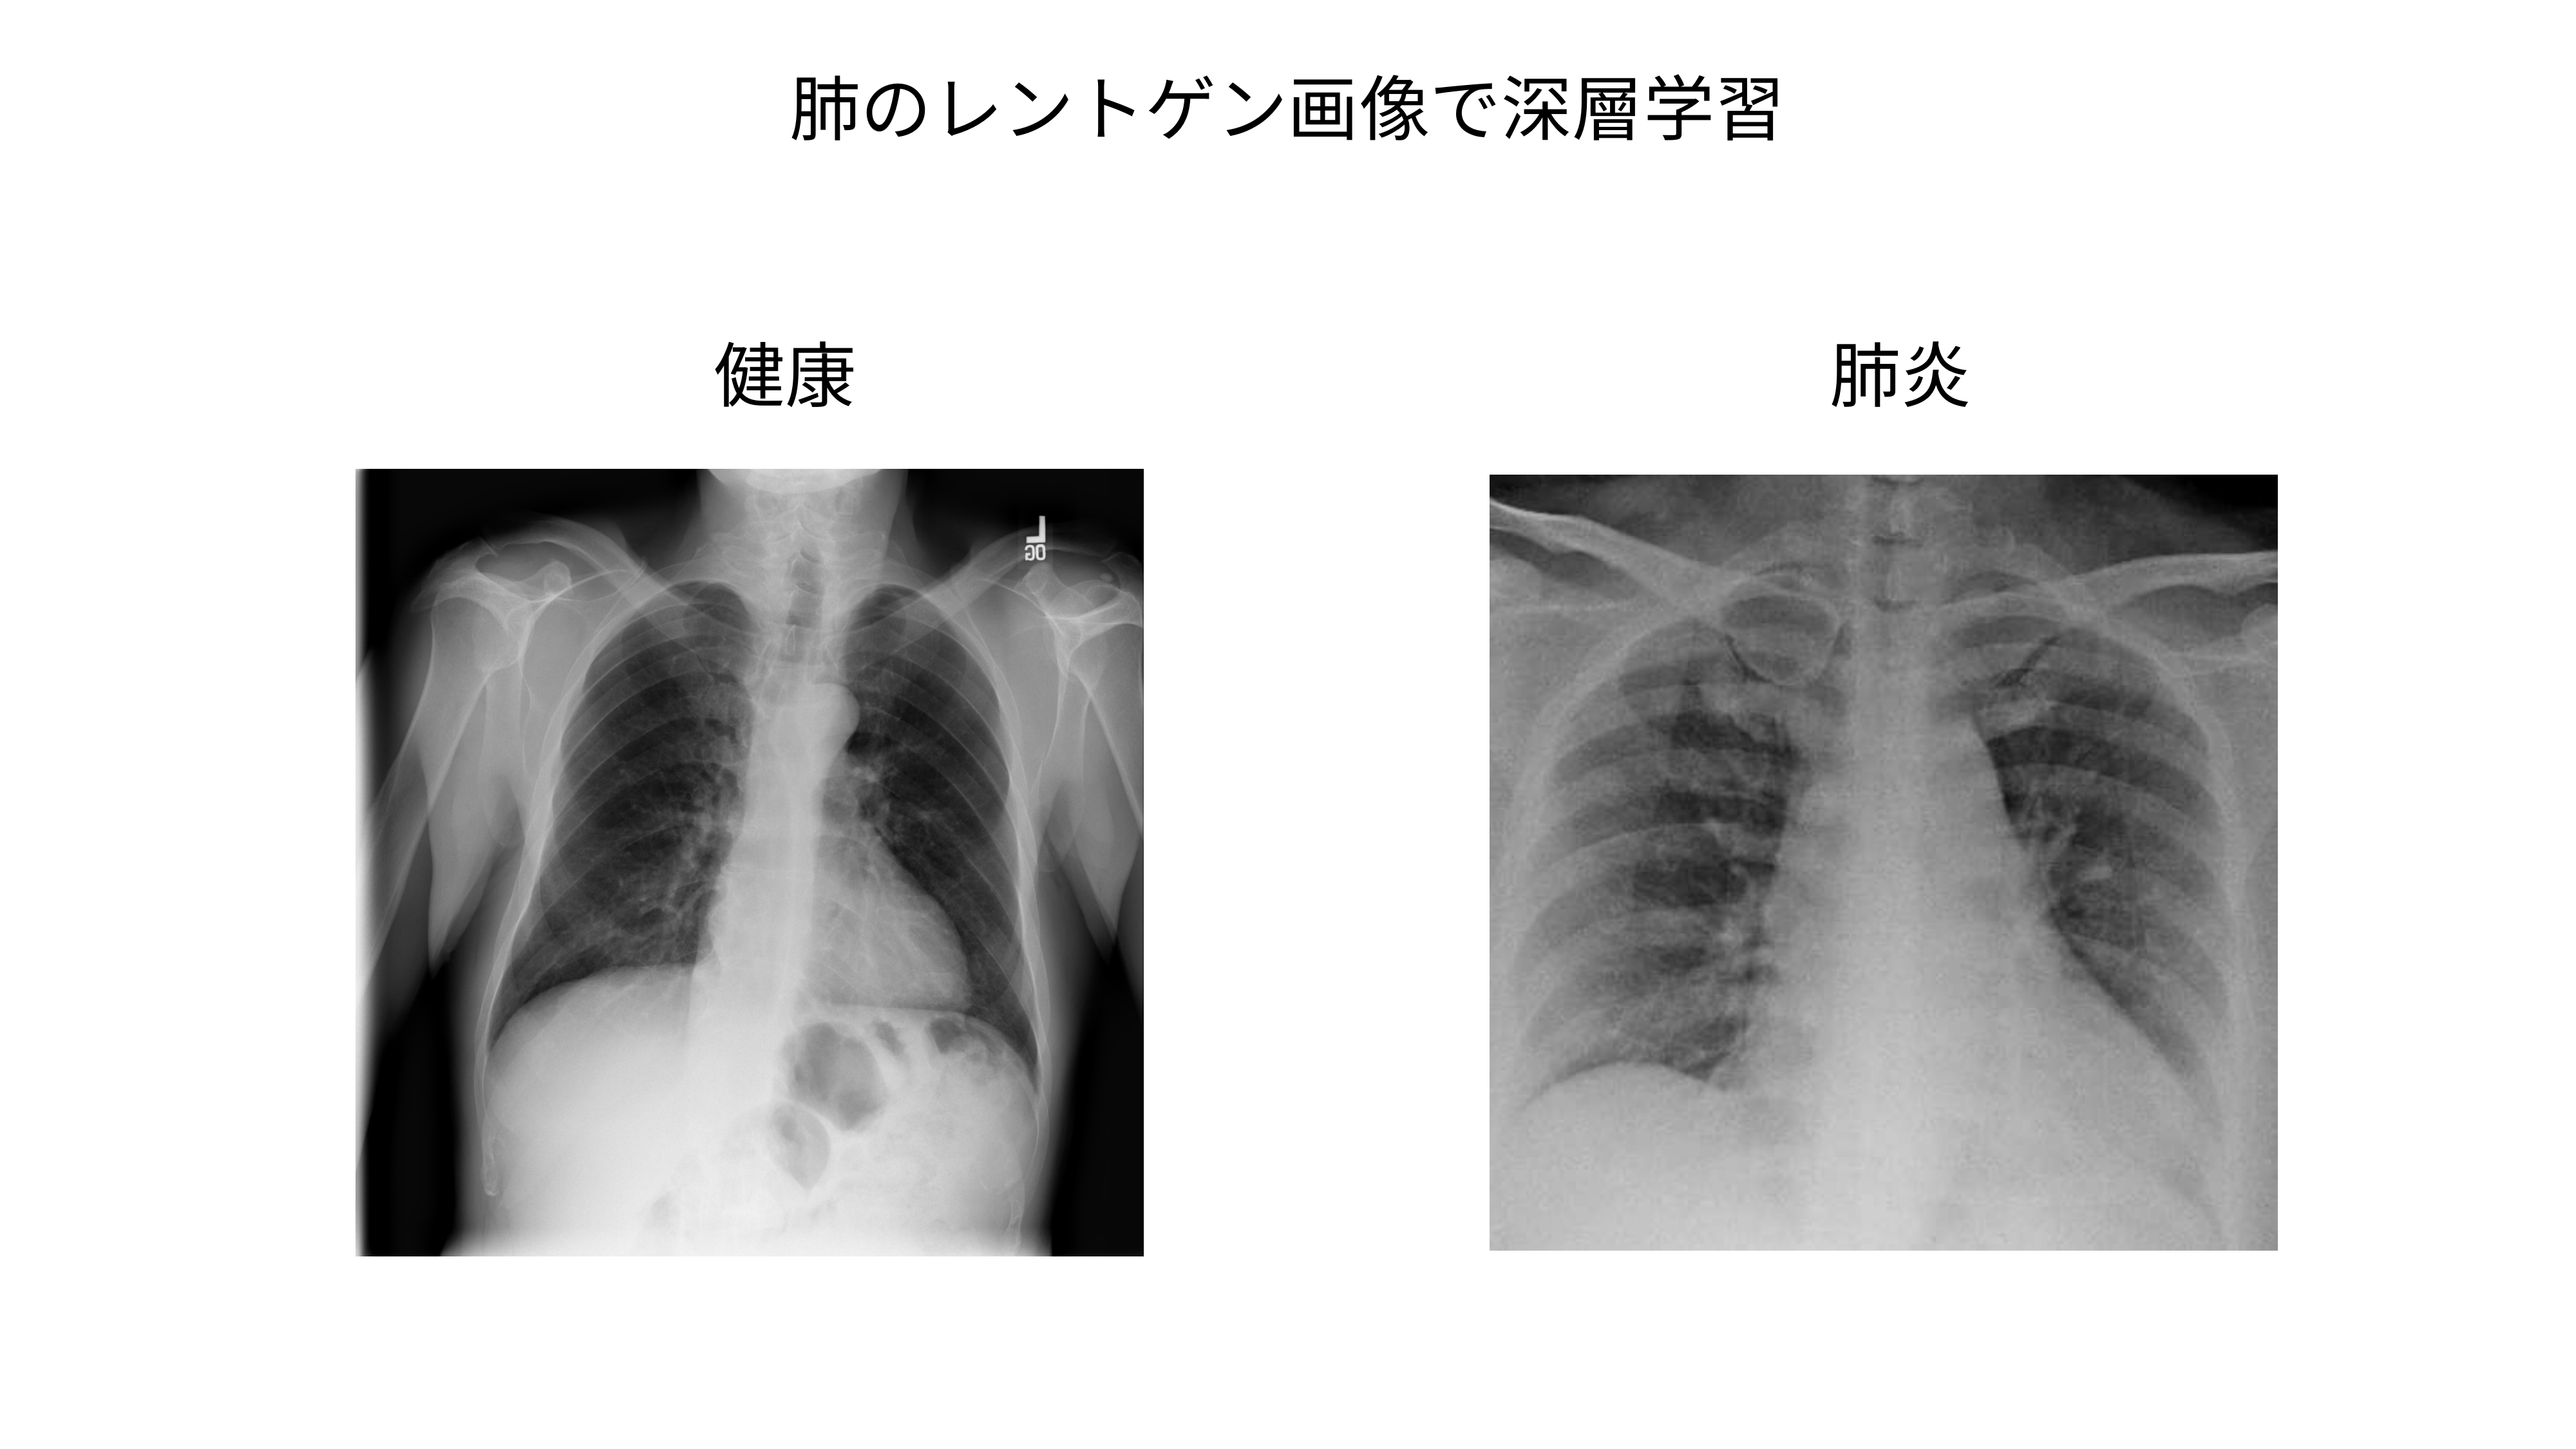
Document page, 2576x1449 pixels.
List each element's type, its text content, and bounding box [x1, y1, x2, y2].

text_box 健康 [708, 334, 862, 422]
picture [355, 468, 1144, 1257]
picture [1490, 475, 2278, 1251]
text_box 肺炎 [1824, 334, 1978, 422]
text_box 肺のレントゲン画像で深層学習 [784, 68, 1792, 156]
